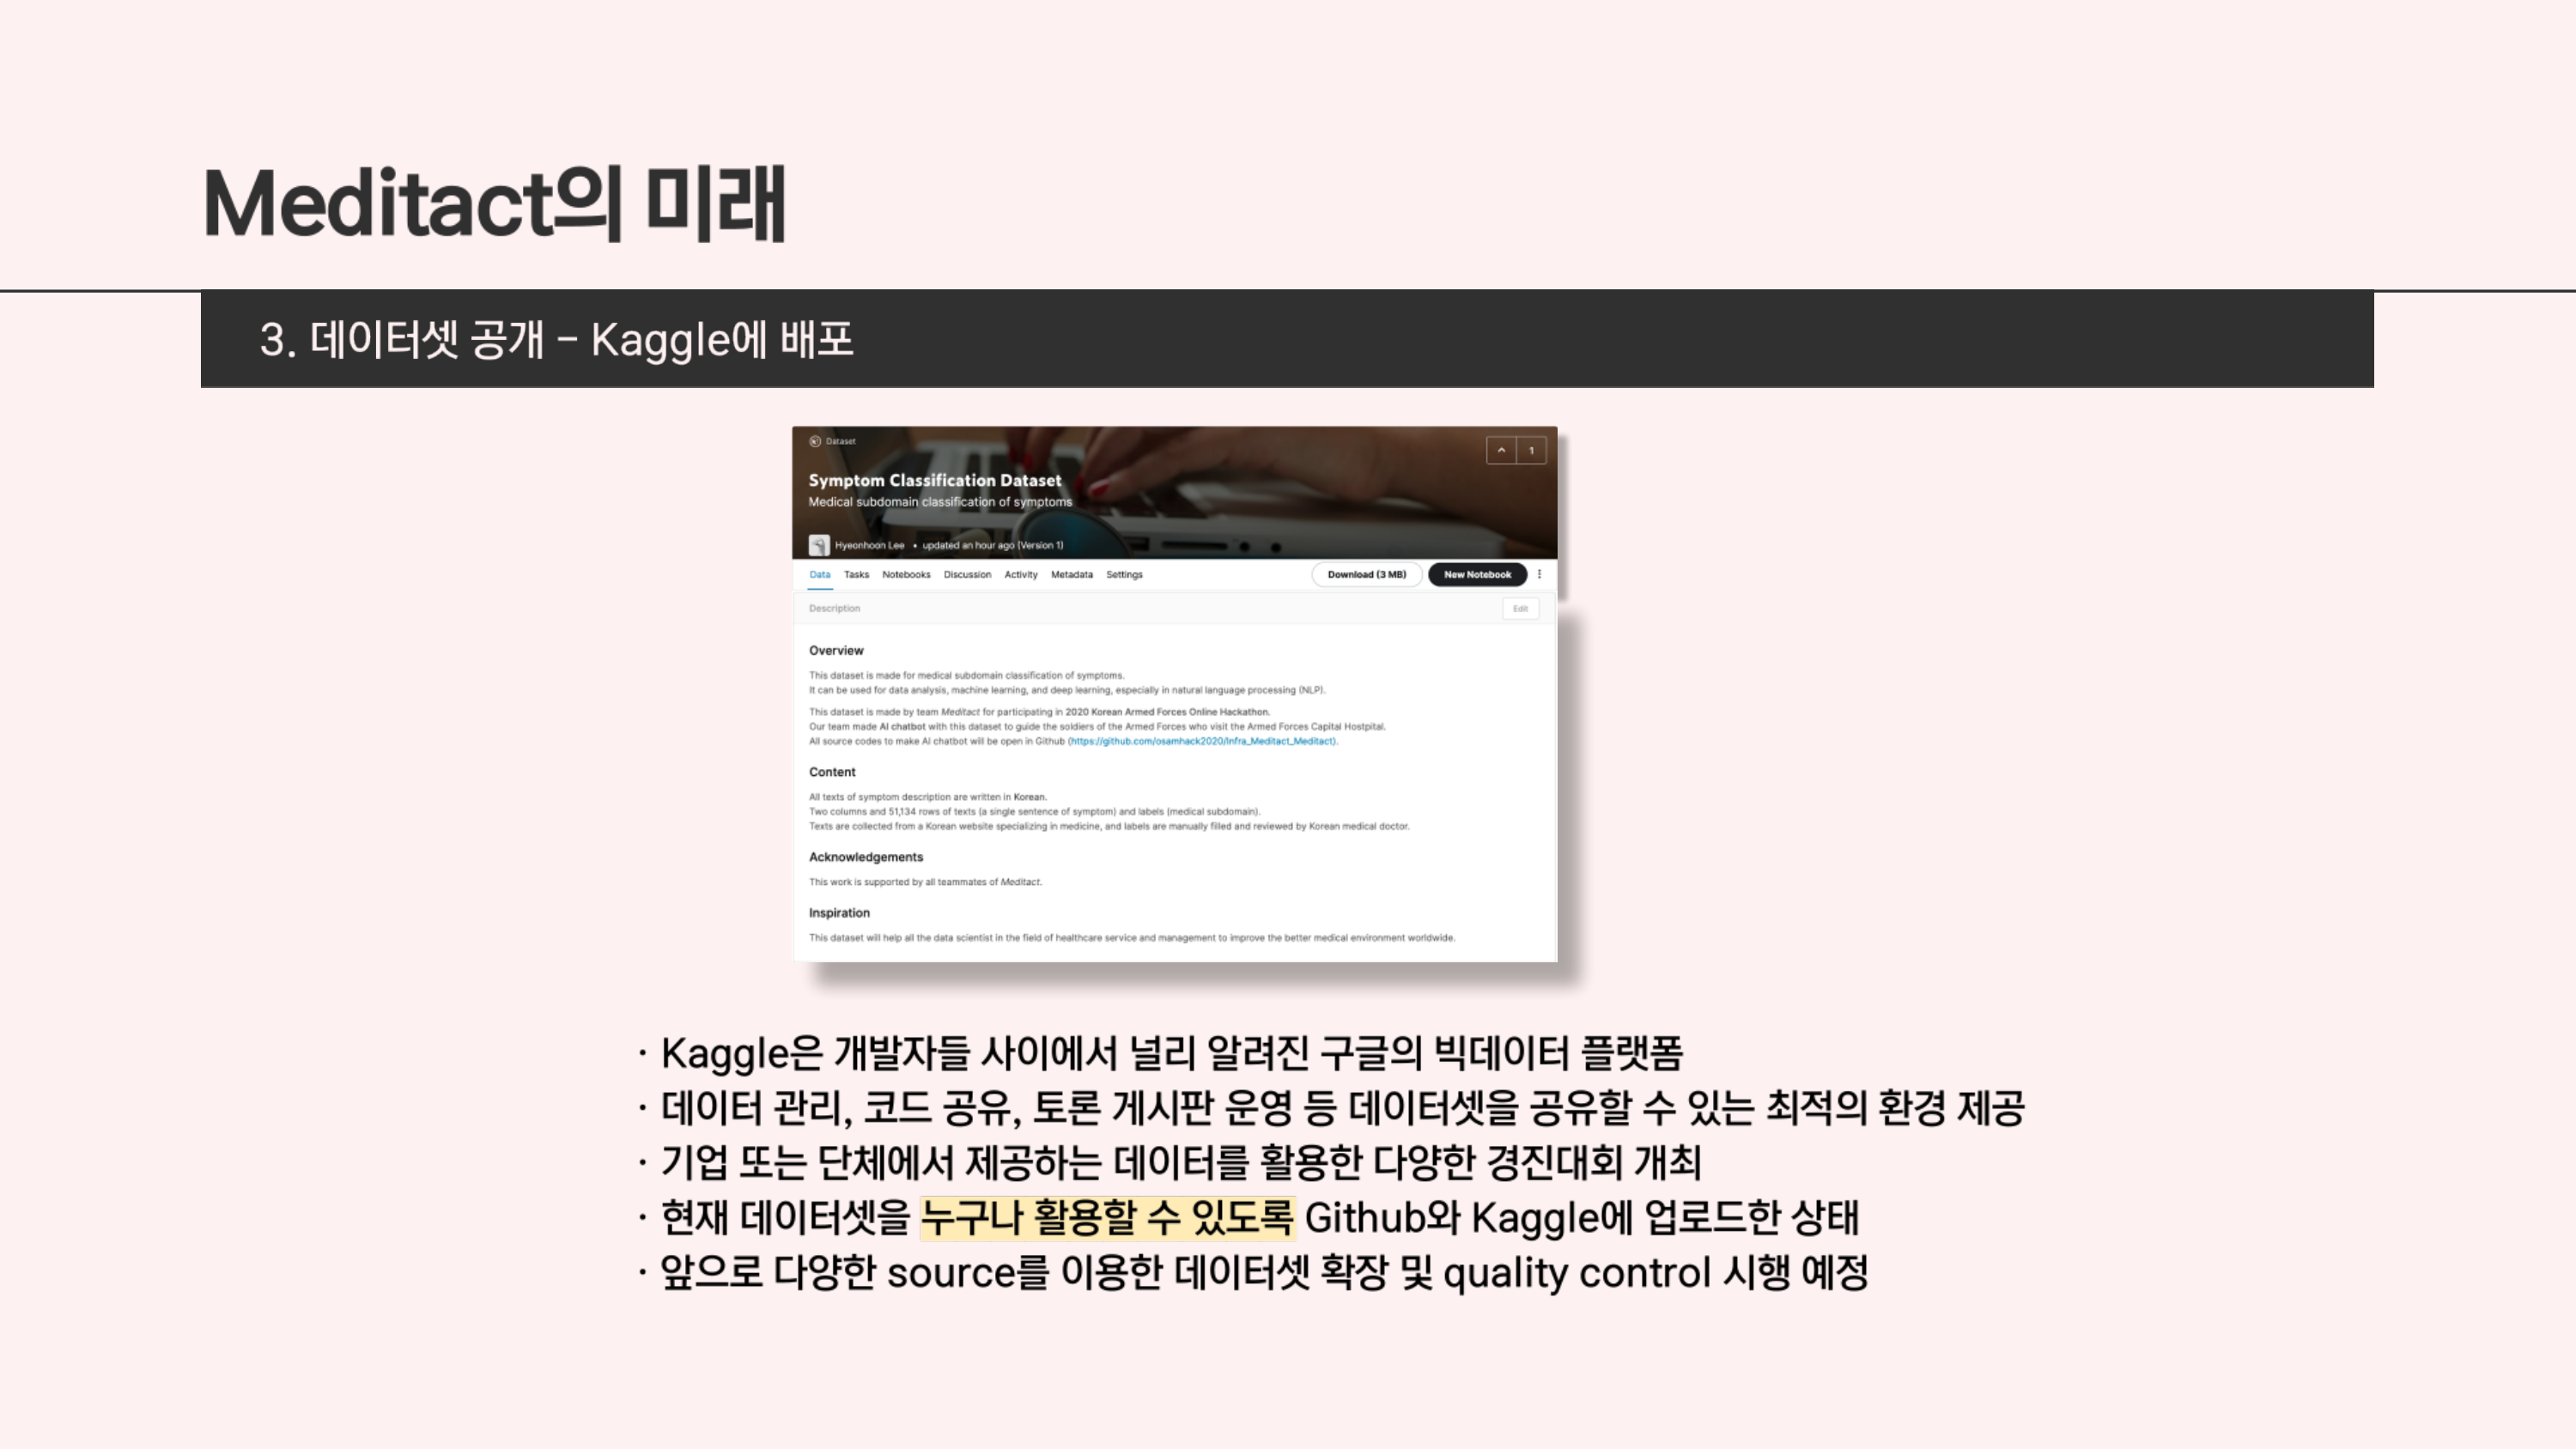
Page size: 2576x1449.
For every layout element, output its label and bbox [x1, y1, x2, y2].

text_box [0, 289, 185, 293]
text_box [2379, 289, 2576, 293]
text_box [201, 289, 2374, 388]
text_box [792, 425, 1558, 963]
picture [252, 304, 873, 384]
picture [420, 388, 2044, 1413]
picture [186, 132, 828, 288]
